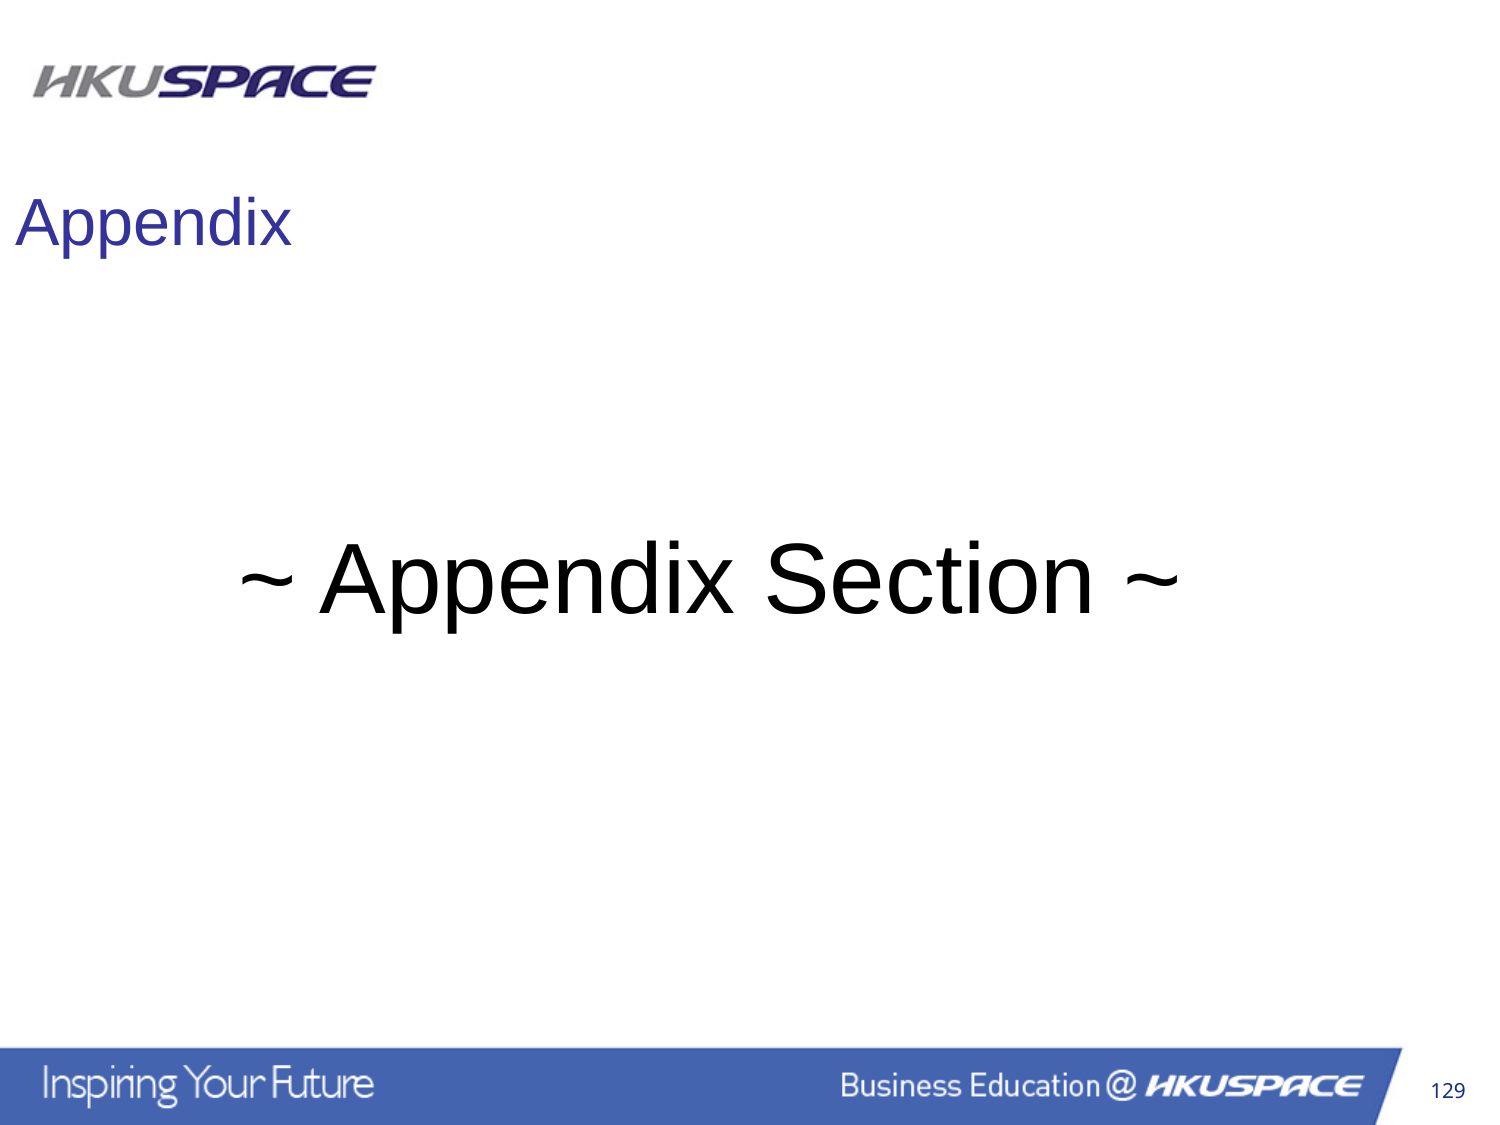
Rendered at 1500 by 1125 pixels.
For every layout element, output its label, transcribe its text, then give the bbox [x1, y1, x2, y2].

slide_number 129 [1415, 1070, 1499, 1125]
title Appendix [0, 101, 1325, 266]
text_box [64, 278, 1483, 657]
picture [0, 0, 1500, 1125]
text_box ~ Appendix Section ~ [223, 505, 1199, 641]
